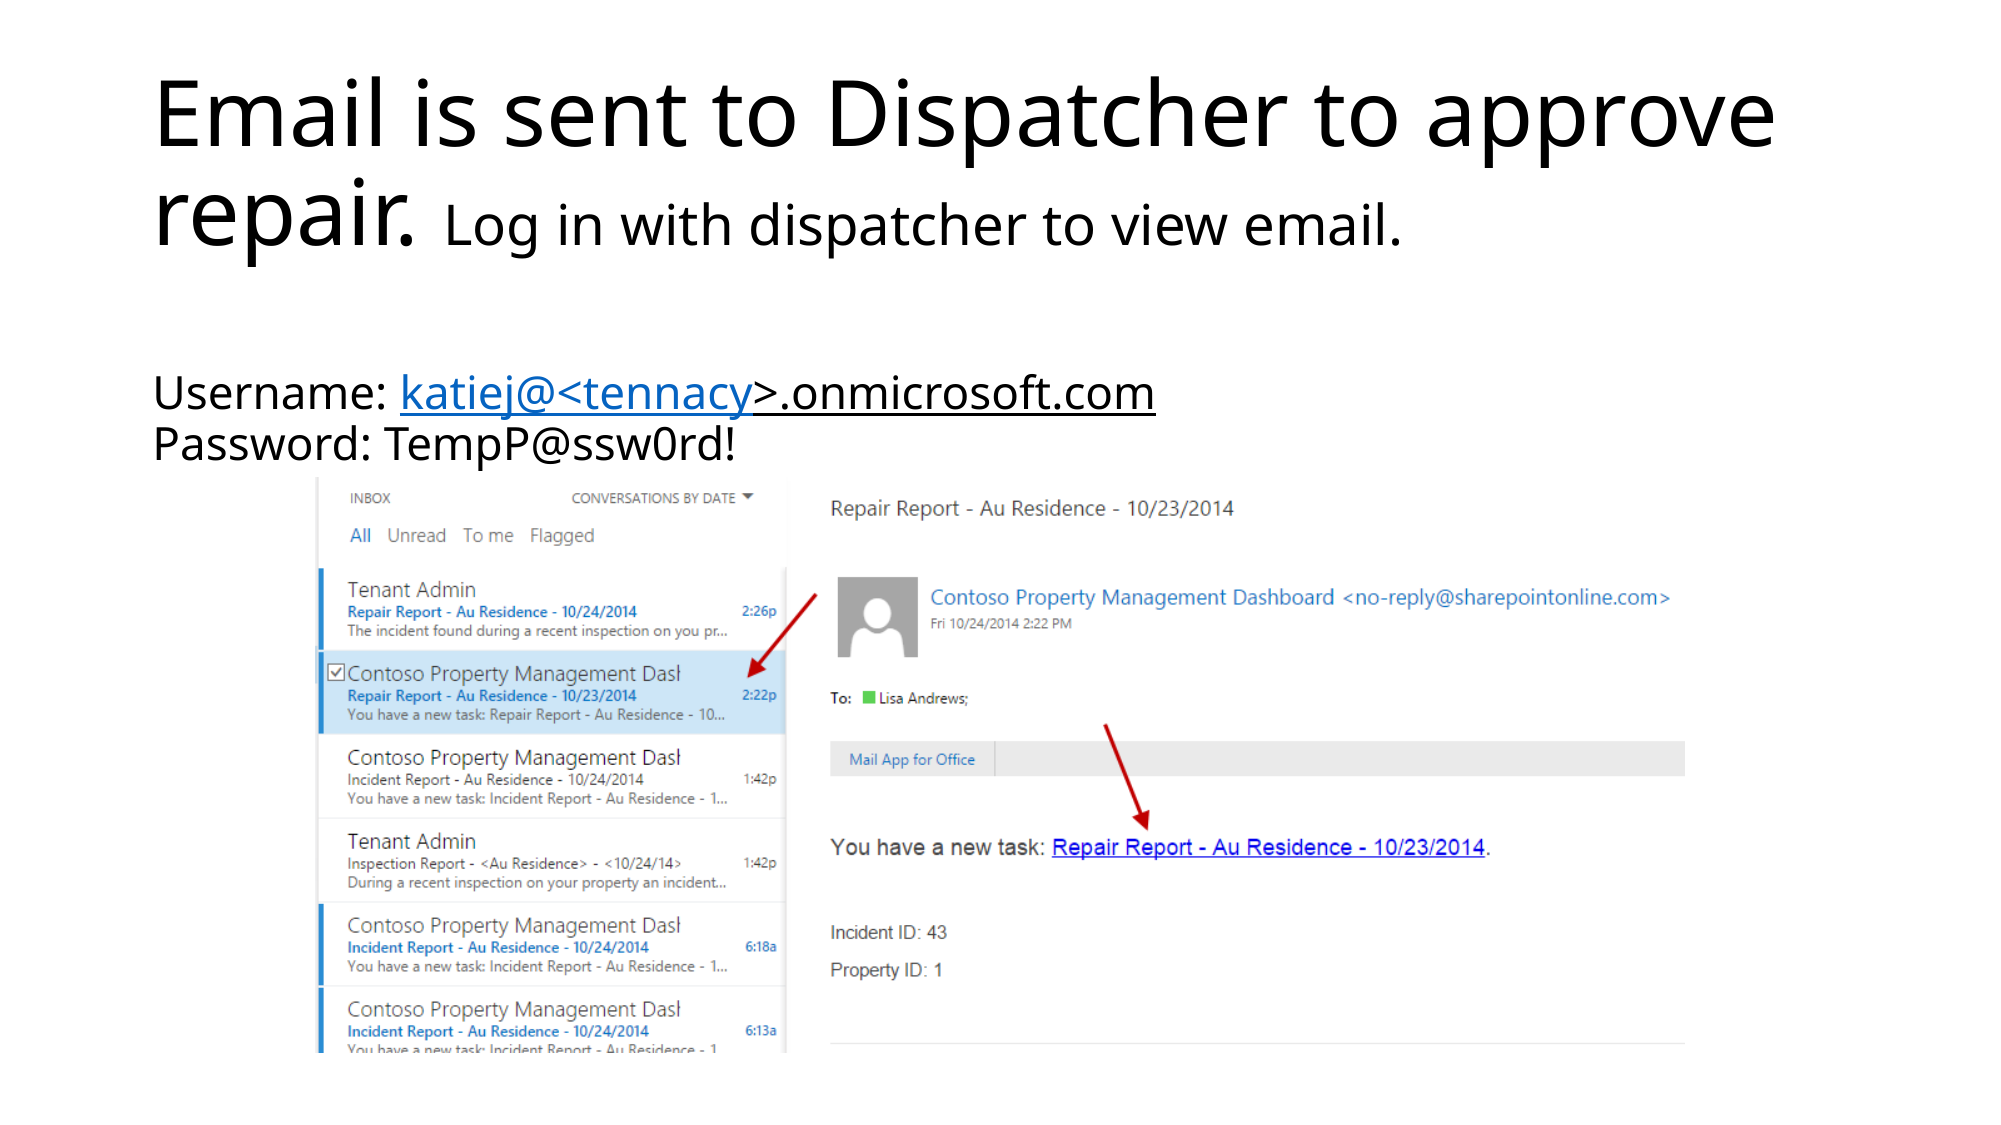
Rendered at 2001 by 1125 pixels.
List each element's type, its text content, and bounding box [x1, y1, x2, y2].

title Email is sent to Dispatcher to approve repair. Log in with dispatcher to view email. Username: katiej@<tennacy>.onmicrosoft.com Password: TempP@ssw0rd! [137, 59, 1863, 1014]
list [315, 477, 1685, 1053]
